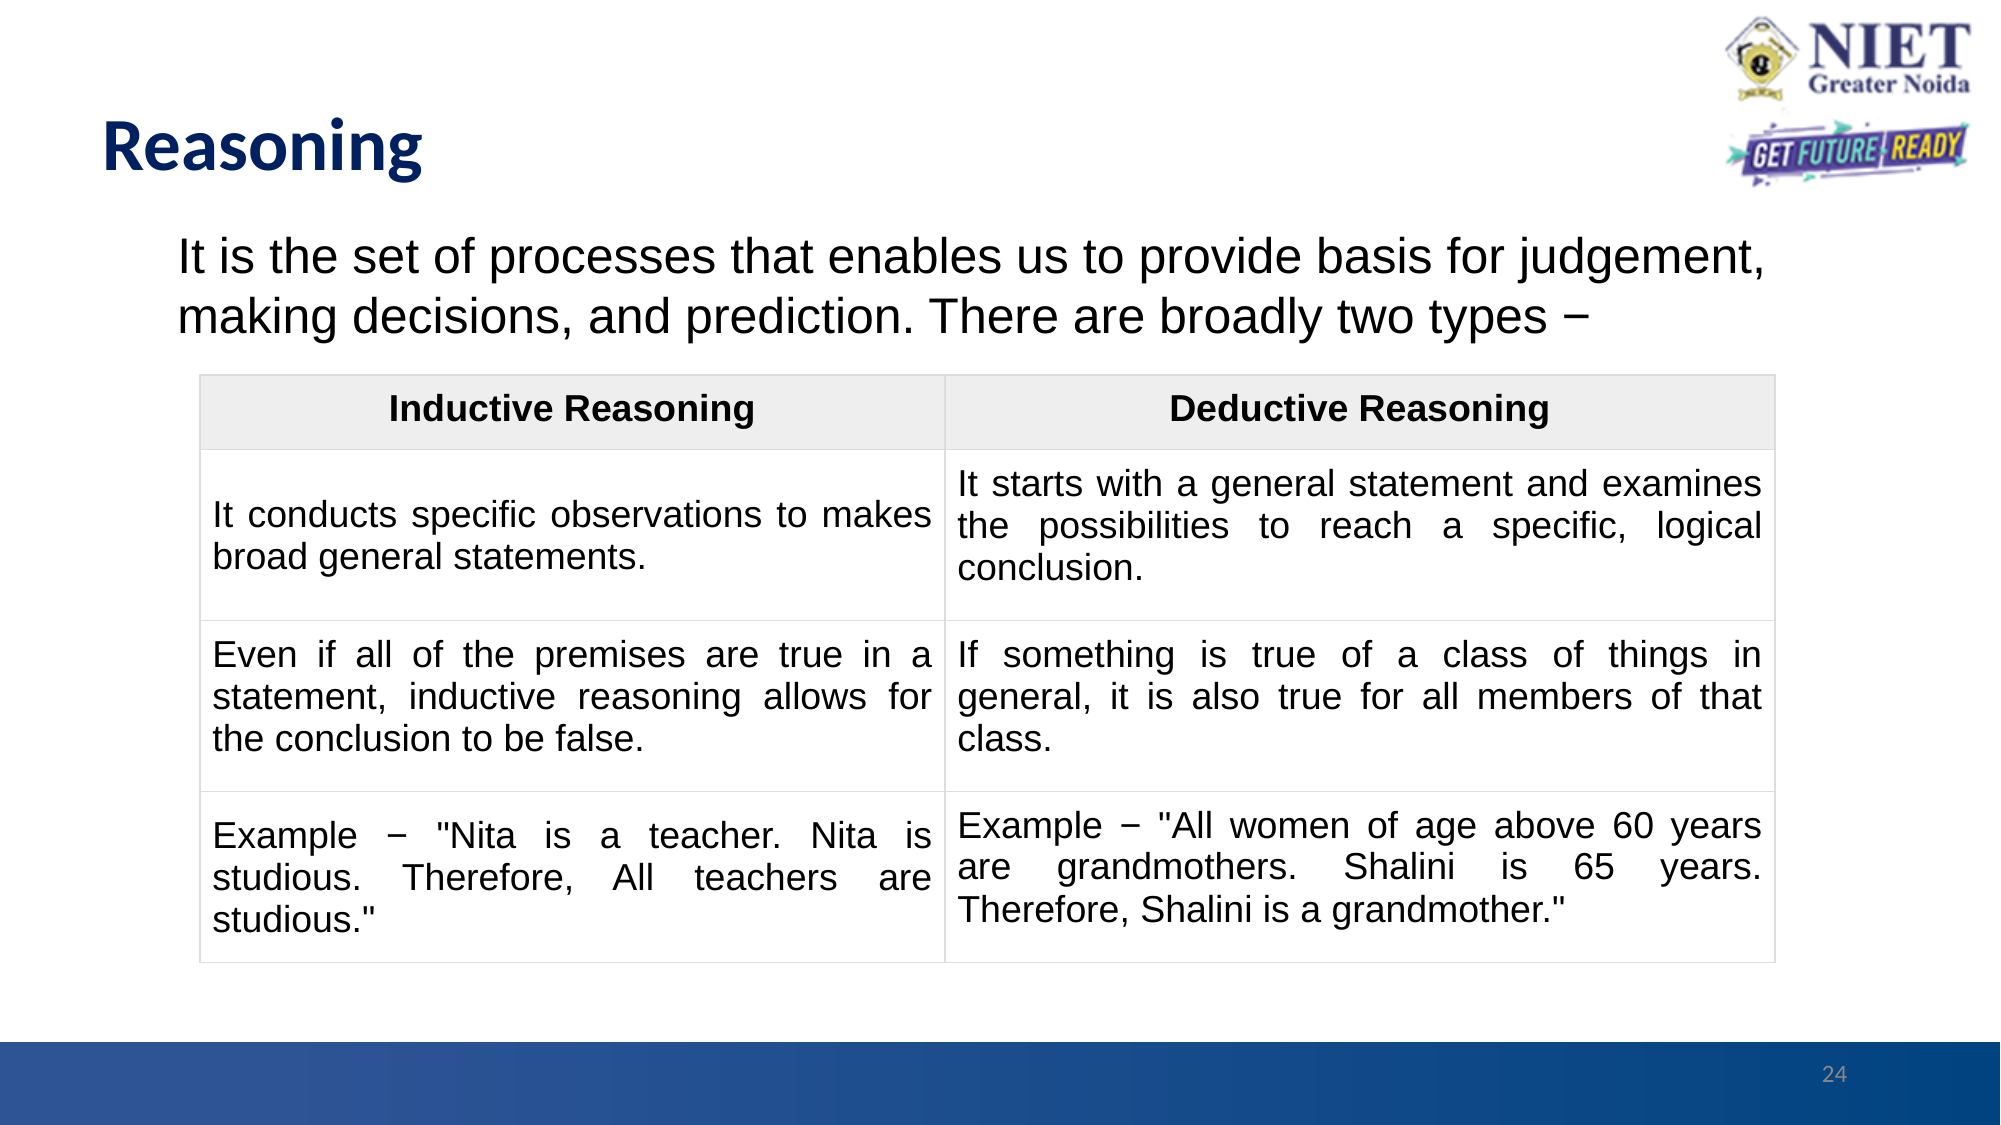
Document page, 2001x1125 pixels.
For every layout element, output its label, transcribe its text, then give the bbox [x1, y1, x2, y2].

table_cell It conducts specific observations to makes broad general statements. [201, 450, 944, 620]
picture [1668, 0, 2000, 194]
table_cell Example − "Nita is a teacher. Nita is studious. Therefore, All teachers are studious." [201, 792, 944, 962]
slide_number 24 [1412, 1042, 1863, 1103]
table_cell Example − "All women of age above 60 years are grandmothers. Shalini is 65 years. Therefore, Shalini is a grandmother." [946, 792, 1774, 962]
table_header Inductive Reasoning [201, 376, 944, 449]
table_header Deductive Reasoning [946, 376, 1774, 449]
table_cell It starts with a general statement and examines the possibilities to reach a specific, logical conclusion. [946, 450, 1774, 620]
table_cell Even if all of the premises are true in a statement, inductive reasoning allows for the conclusion to be false. [201, 621, 944, 791]
text_box It is the set of processes that enables us to provide basis for judgement, making decisions, and prediction. There are broadly two types − [162, 215, 1800, 386]
title Reasoning [87, 37, 1813, 255]
table_cell If something is true of a class of things in general, it is also true for all members of that class. [946, 621, 1774, 791]
